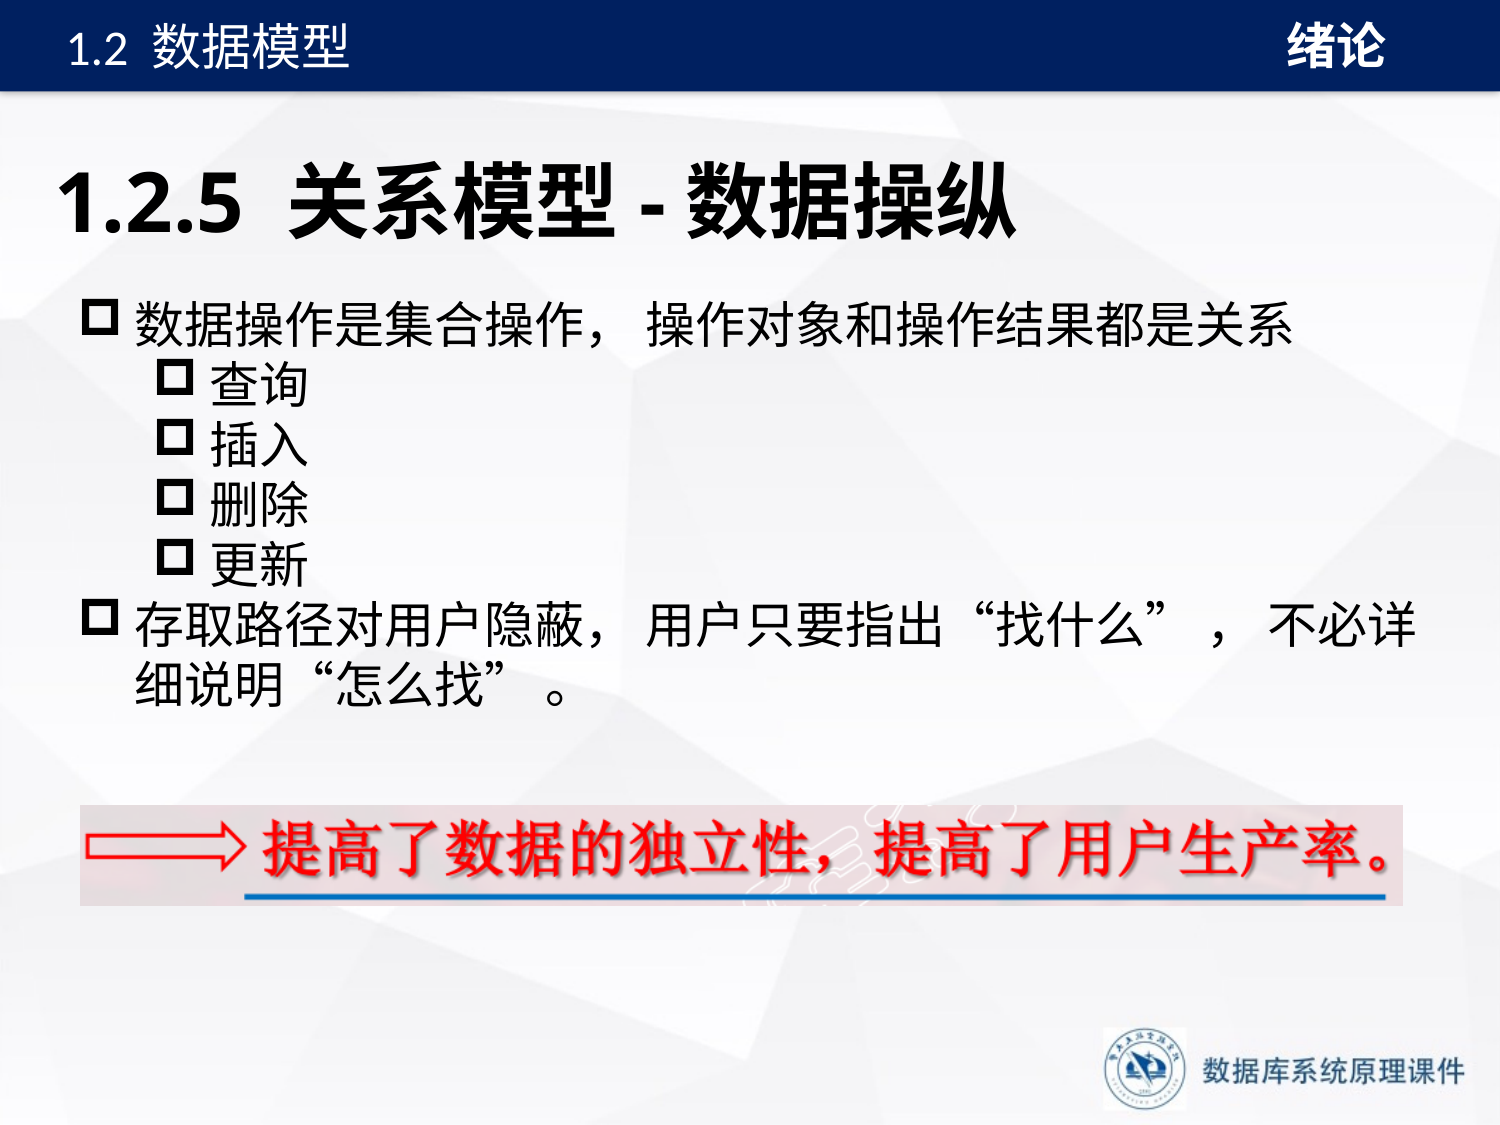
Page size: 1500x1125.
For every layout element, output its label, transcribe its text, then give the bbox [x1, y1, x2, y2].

text_box 1.2 数据模型 [50, 8, 367, 83]
picture [0, 92, 1500, 1125]
text_box [0, 0, 1500, 92]
text_box 数据操作是集合操作， 操作对象和操作结果都是关系 查询 插入 删除 更新 存取路径对用户隐蔽， 用户只要指出“找什么” ， 不必详细说明“怎么找” 。 [63, 287, 1443, 782]
text_box 绪论 [1272, 7, 1402, 82]
title 1.2.5 关系模型-数据操纵 [39, 124, 1459, 287]
